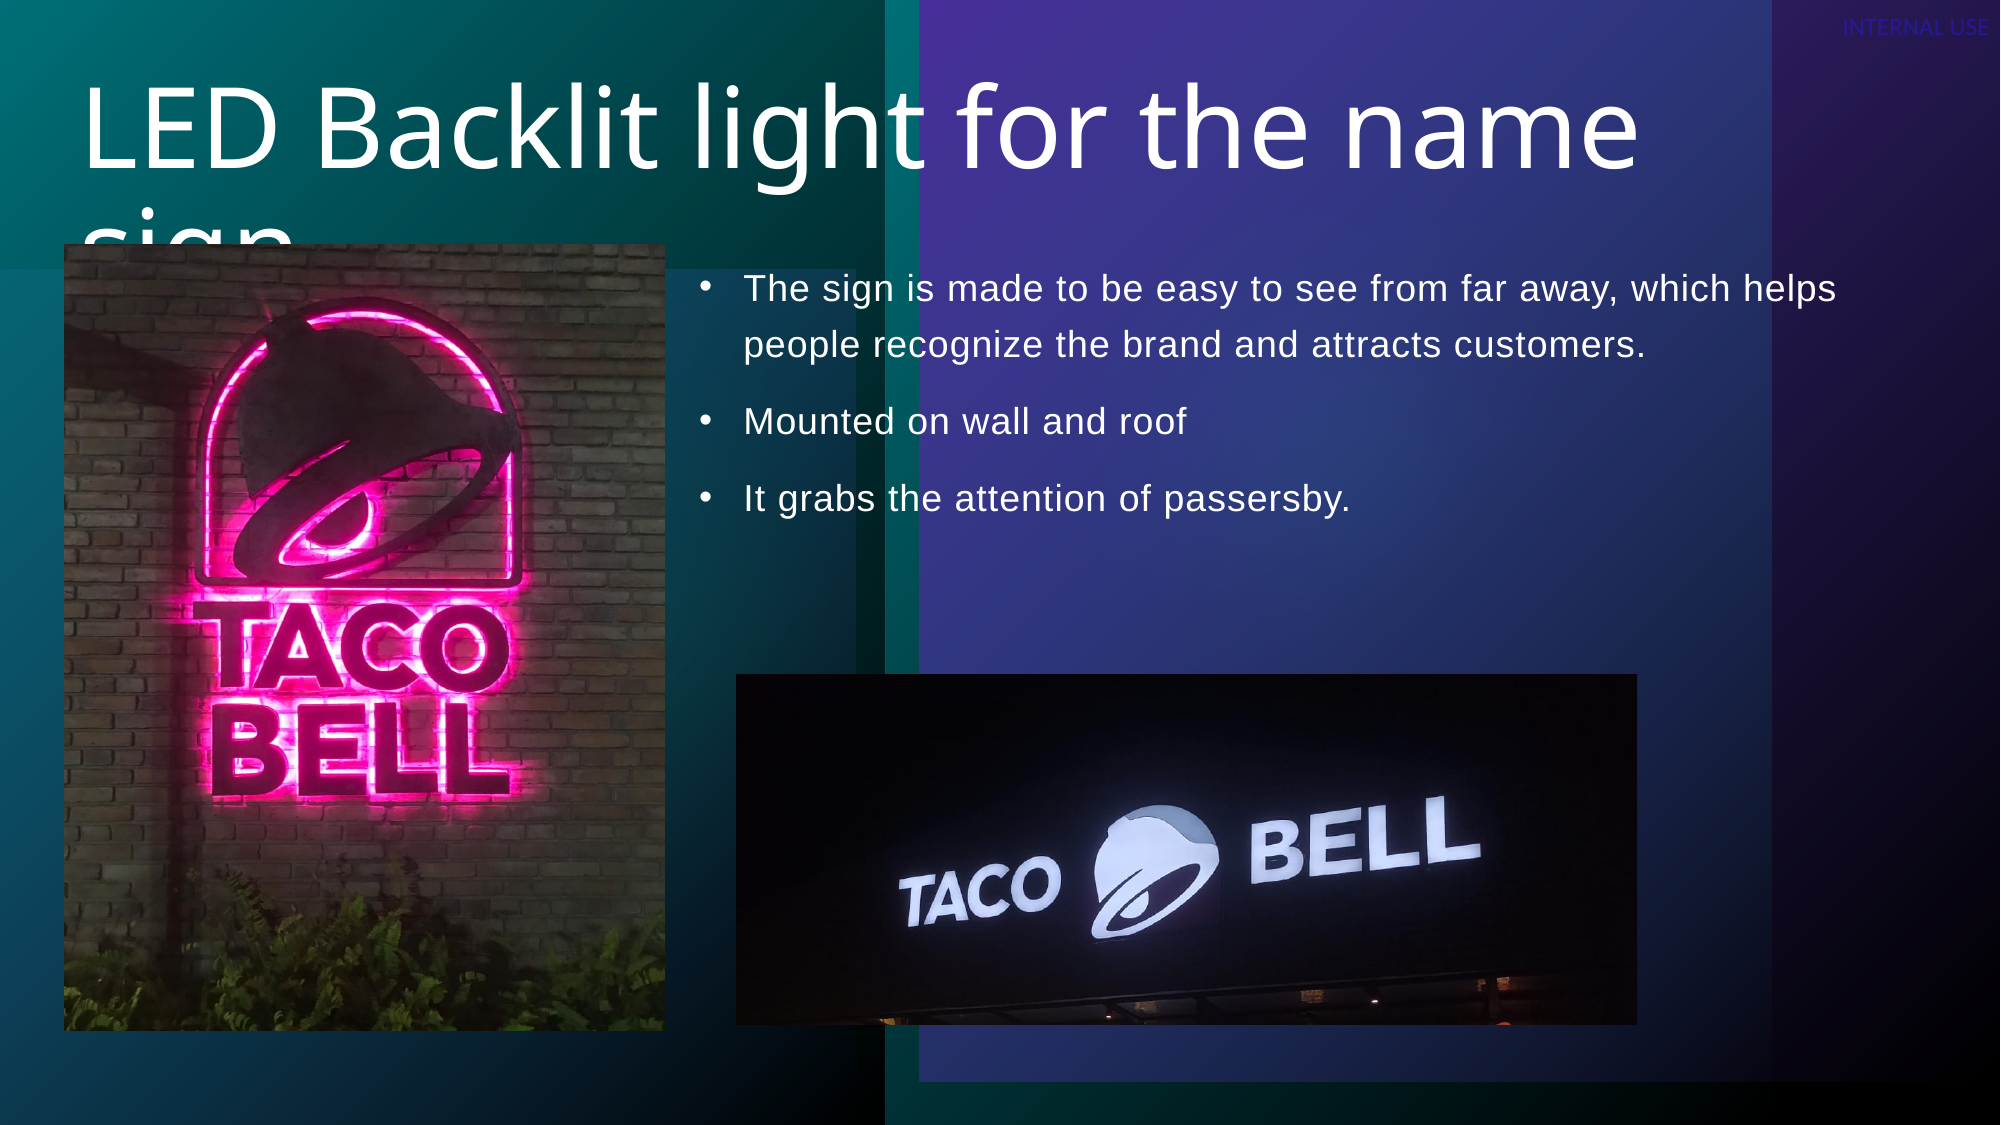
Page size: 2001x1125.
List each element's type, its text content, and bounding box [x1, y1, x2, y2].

picture [736, 674, 1638, 1028]
title LED Backlit light for the name sign [64, 64, 1886, 362]
picture [64, 244, 665, 1031]
list The sign is made to be easy to see from far away, which helps people recognize the brand and attracts customers. Mounted on wall and roof It grabs the attention of passersby. [684, 244, 1940, 600]
